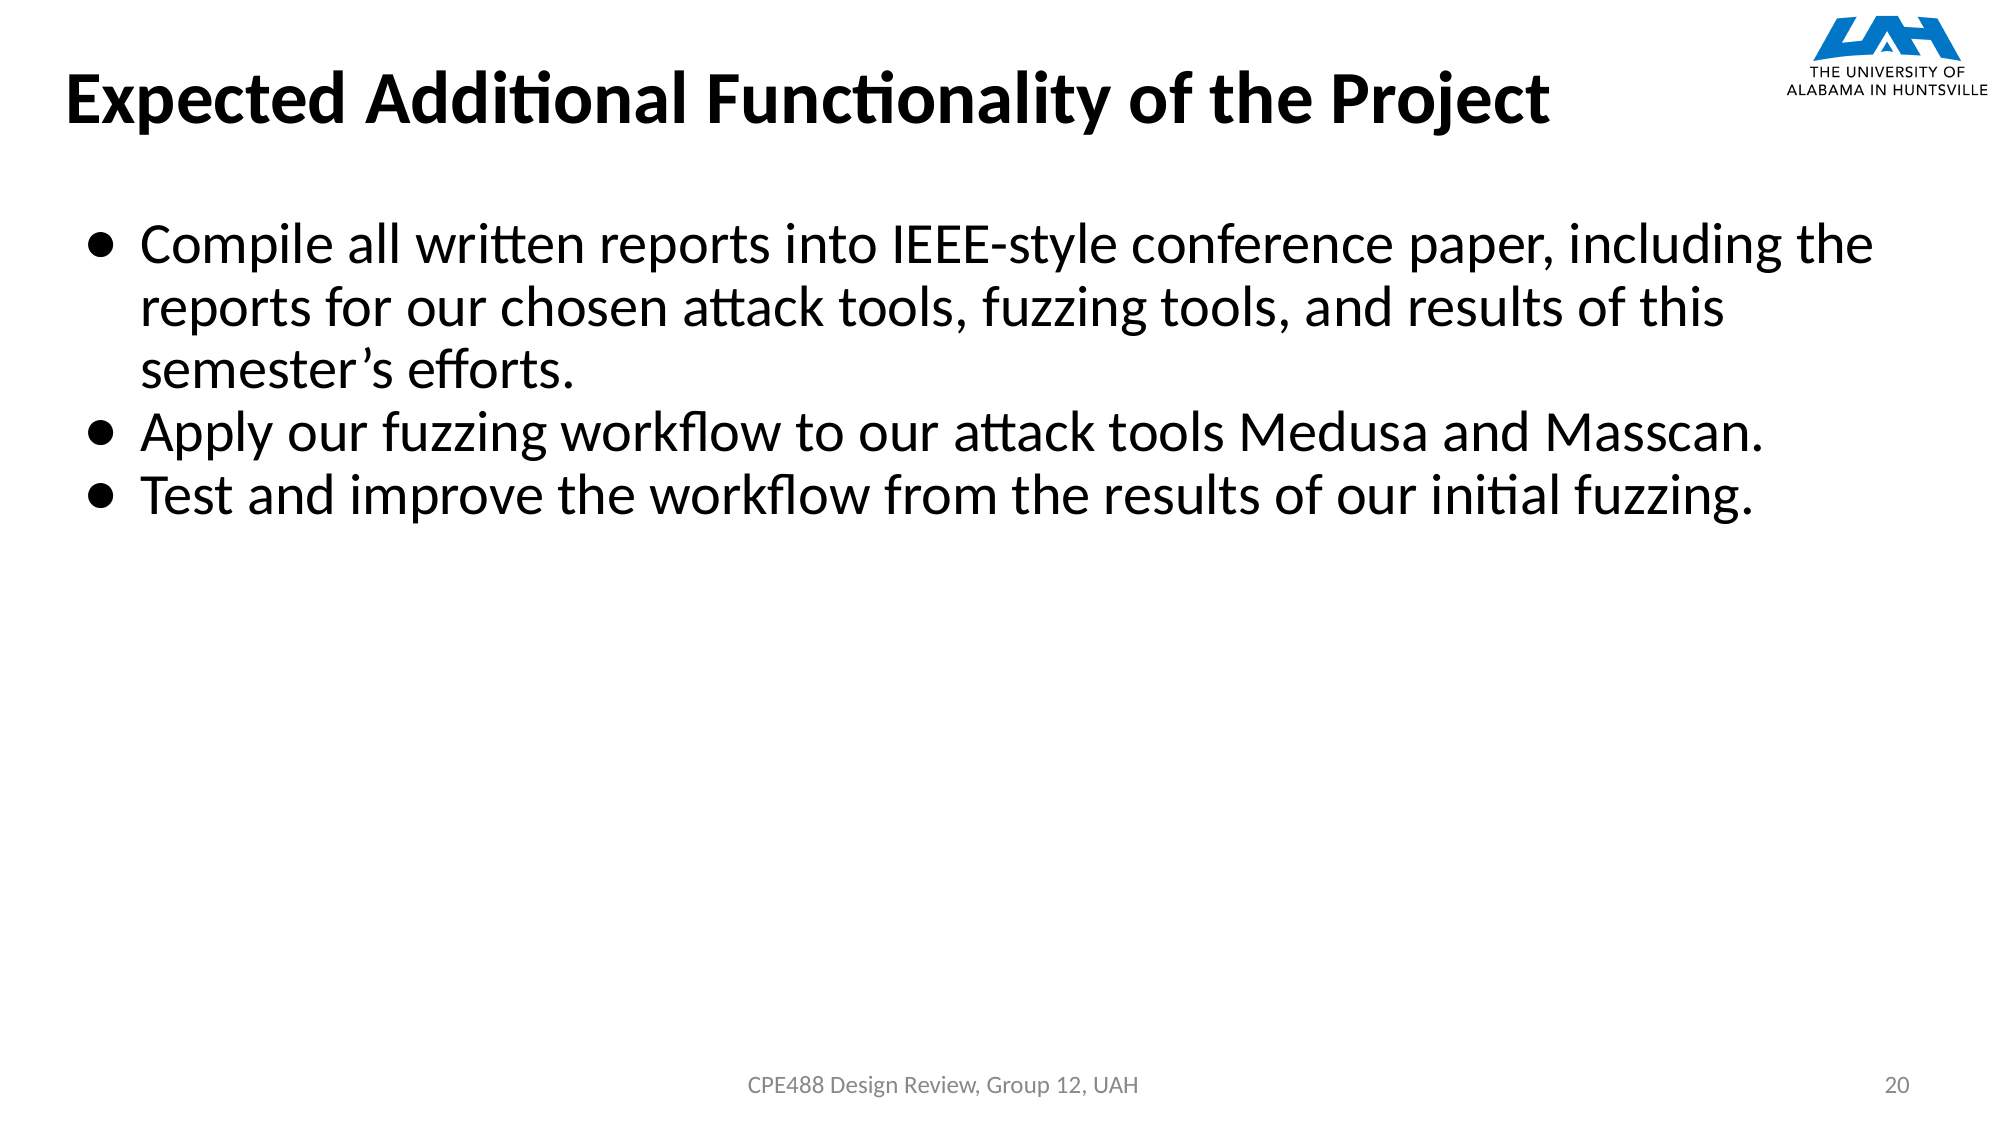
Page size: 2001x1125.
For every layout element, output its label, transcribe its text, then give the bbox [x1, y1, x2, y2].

list Compile all written reports into IEEE-style conference paper, including the reports for our chosen attack tools, fuzzing tools, and results of this semester’s efforts. Apply our fuzzing workflow to our attack tools Medusa and Masscan. Test and improve the workflow from the results of our initial fuzzing. [50, 205, 1925, 1025]
title Expected Additional Functionality of the Project [50, 51, 1925, 188]
picture [1758, 0, 2001, 124]
footer CPE488 Design Review, Group 12, UAH [50, 1062, 1838, 1106]
slide_number 20 [1850, 1062, 1925, 1106]
